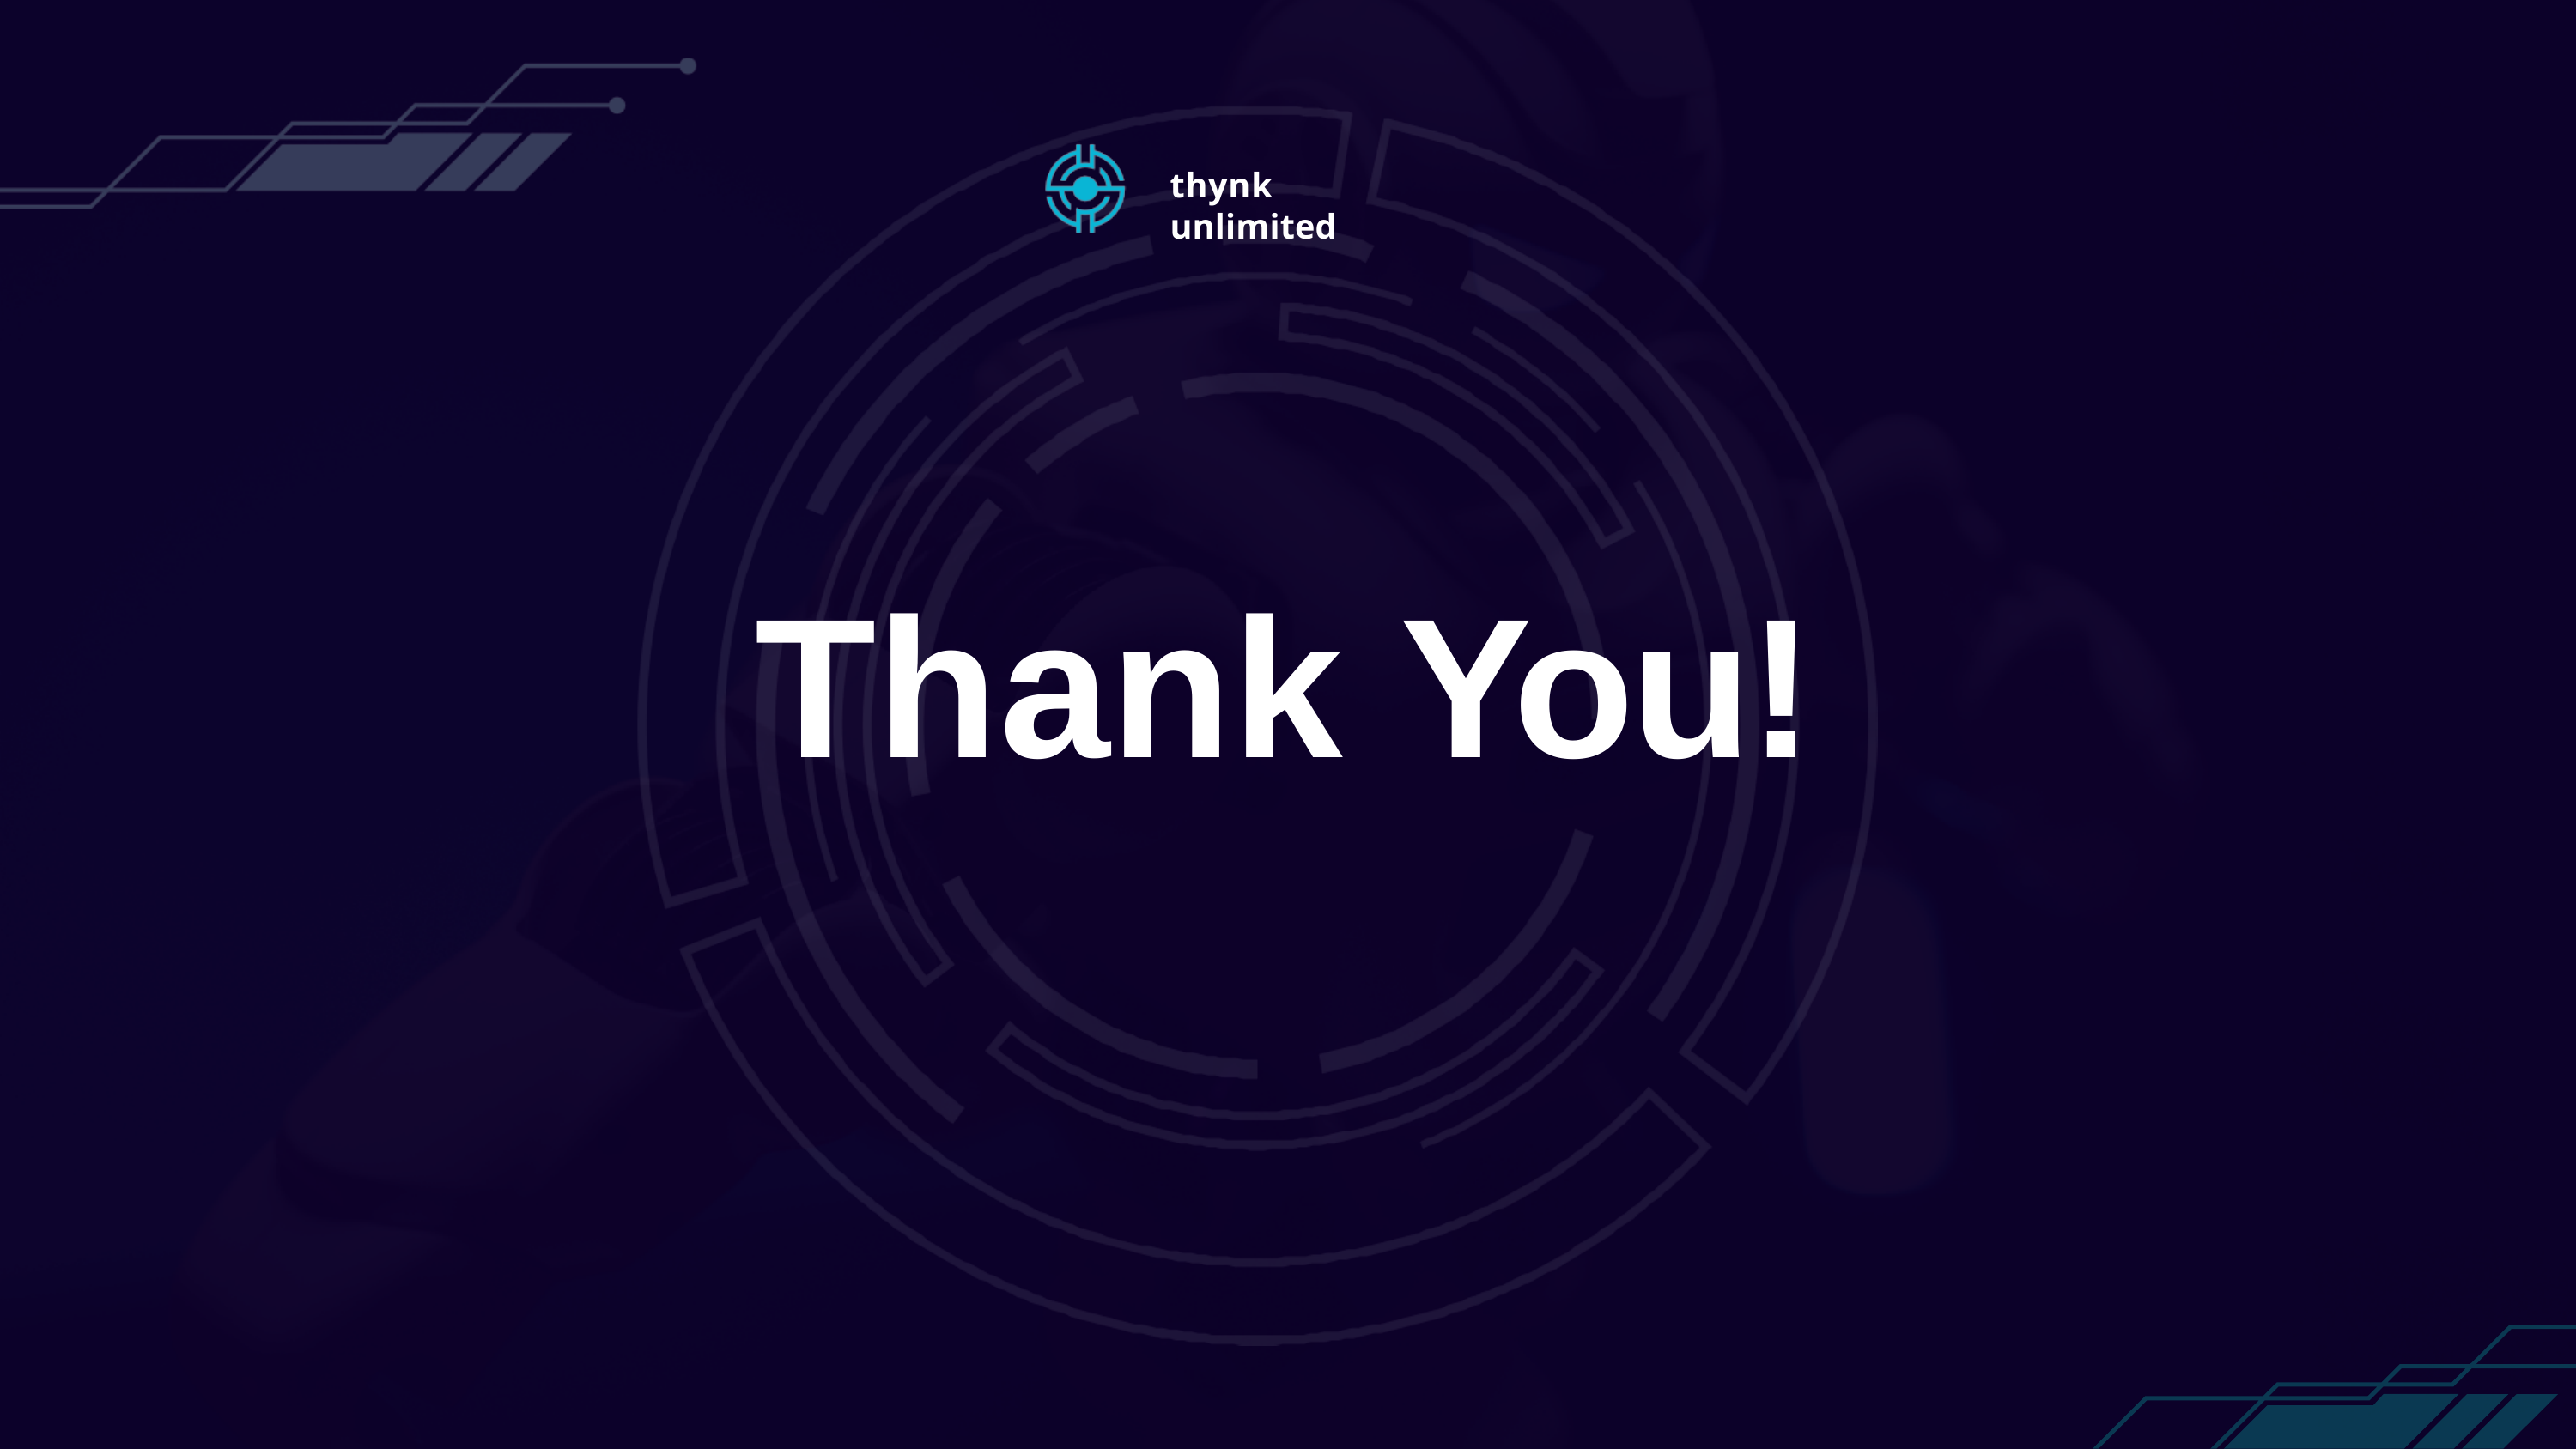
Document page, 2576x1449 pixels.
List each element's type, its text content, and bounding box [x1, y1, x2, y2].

title thynk unlimited [1127, 162, 1449, 406]
picture [0, 0, 2576, 1449]
text_box Thank You! [753, 556, 1822, 797]
